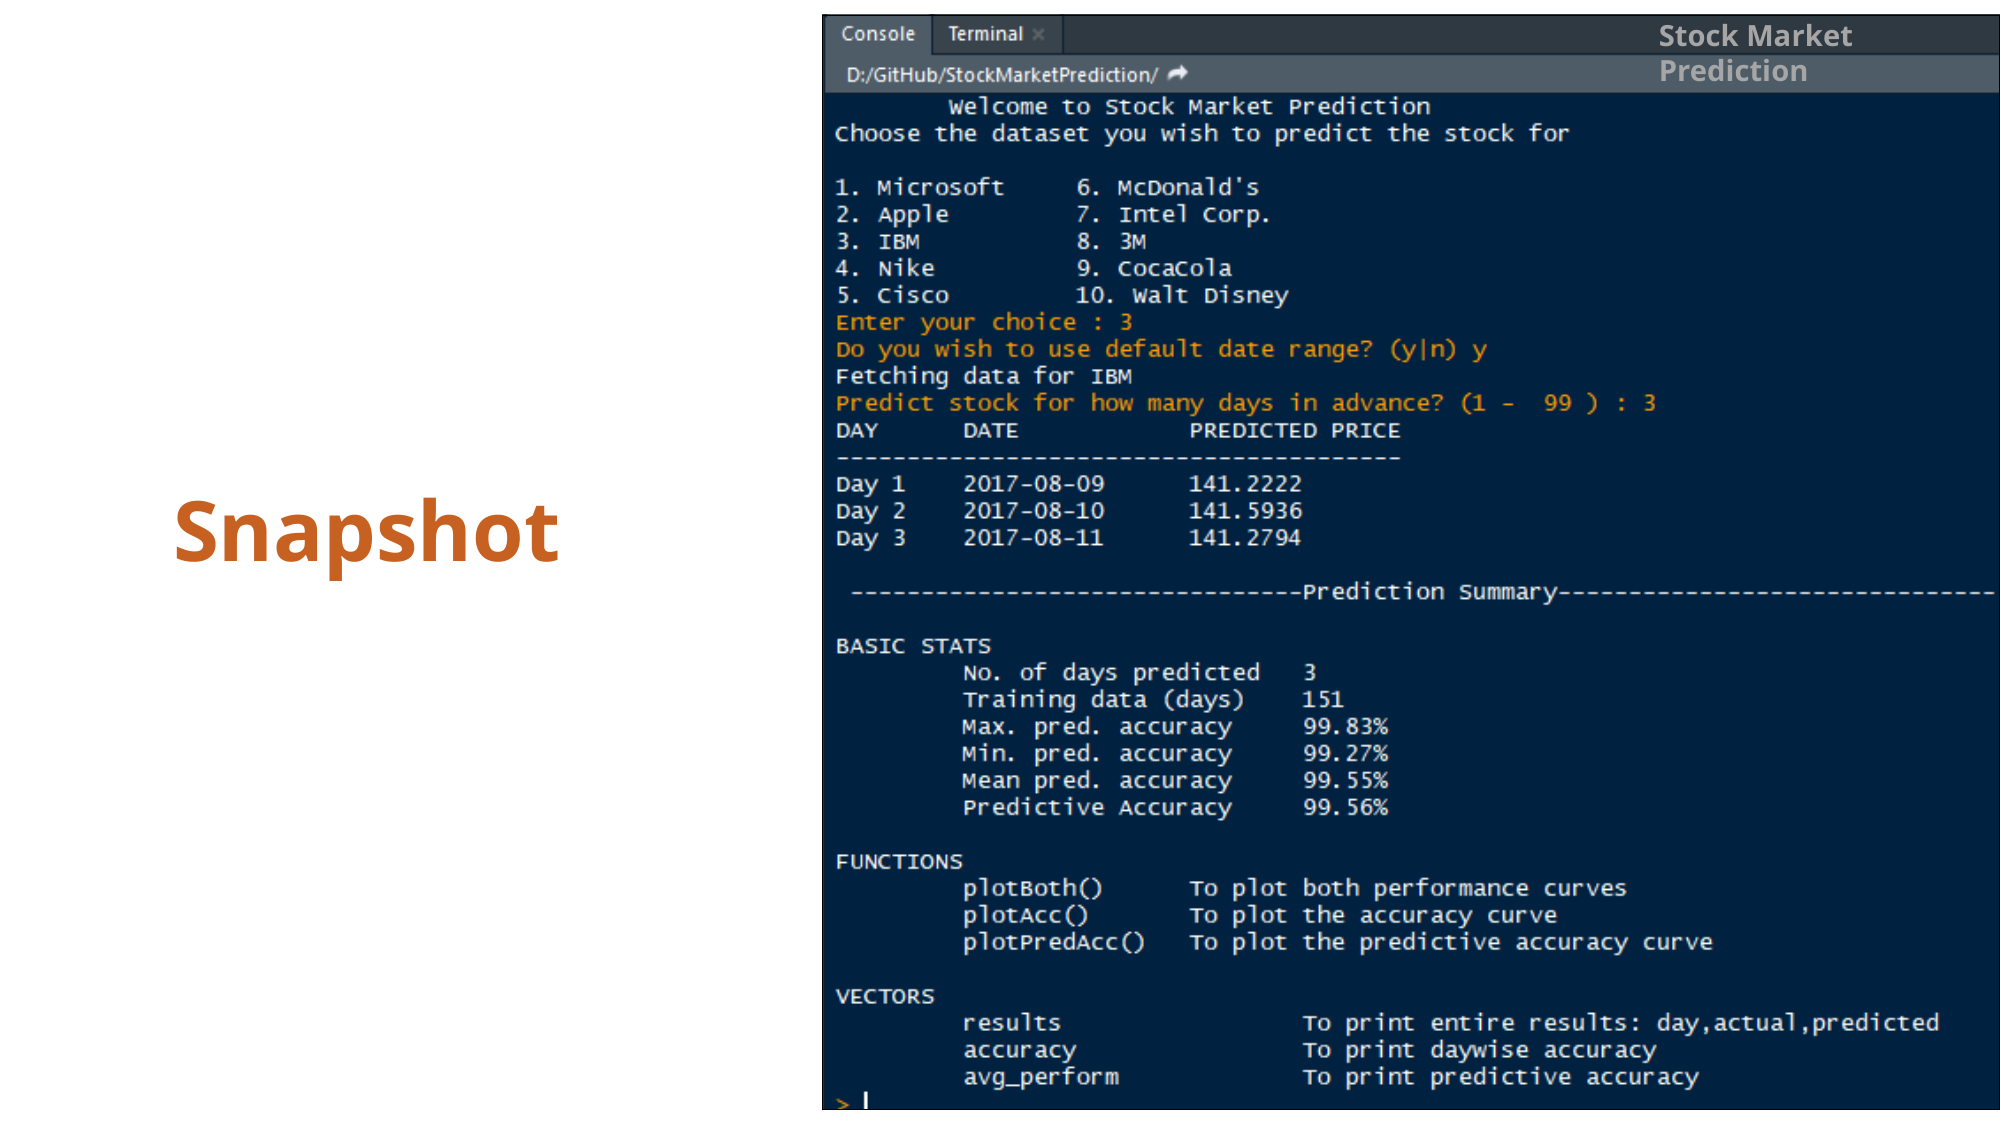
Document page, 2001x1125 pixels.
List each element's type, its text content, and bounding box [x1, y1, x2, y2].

picture [822, 14, 2000, 1110]
text_box Snapshot [0, 470, 734, 586]
text_box Stock Market Prediction [1644, 10, 2000, 14]
